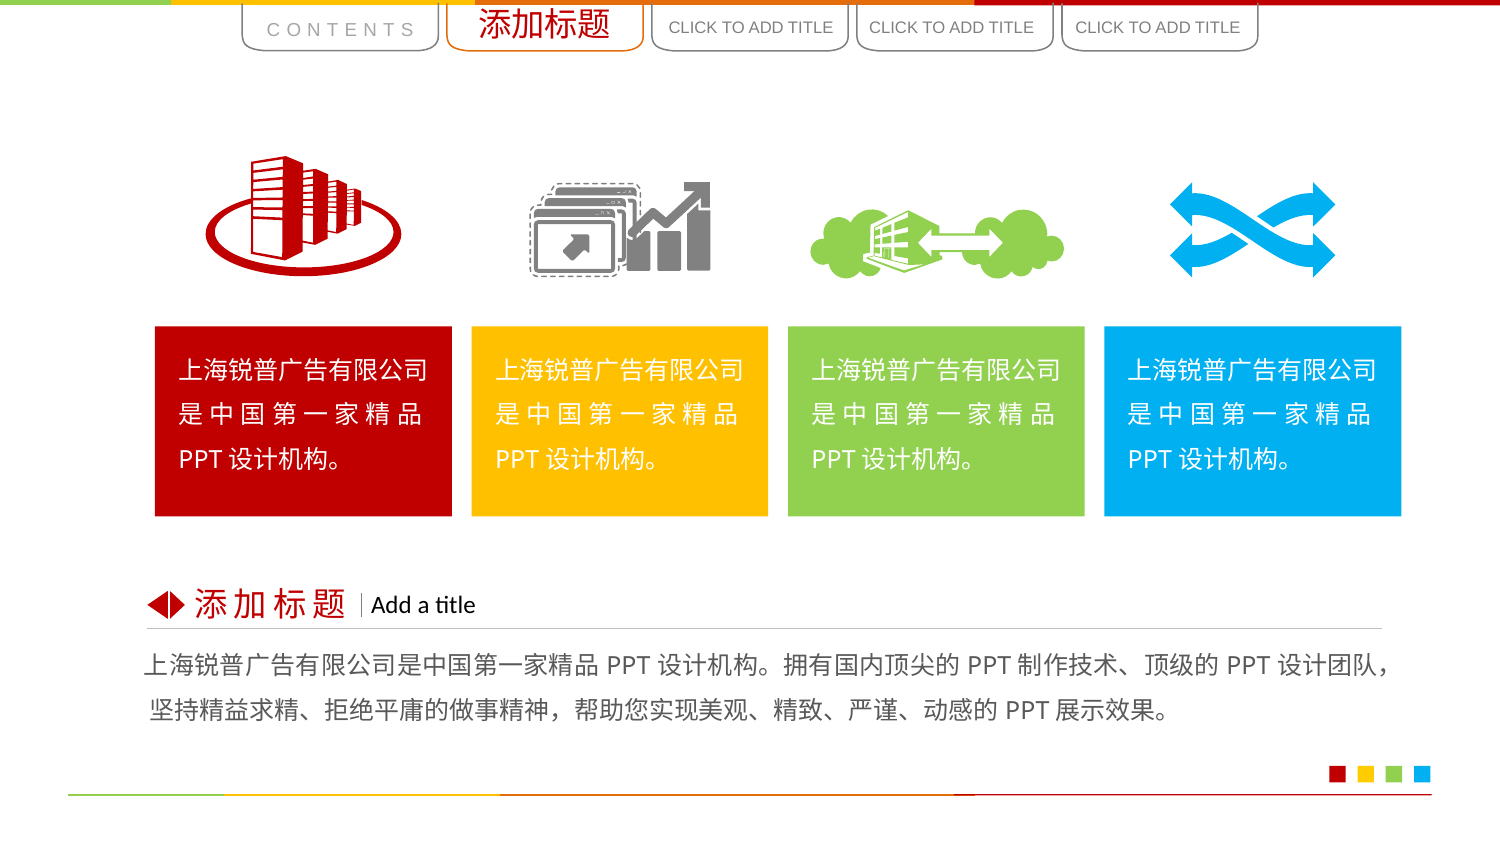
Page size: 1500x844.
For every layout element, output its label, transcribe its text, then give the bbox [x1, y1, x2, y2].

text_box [205, 155, 402, 277]
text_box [446, 0, 644, 52]
text_box [1170, 182, 1336, 278]
text_box [1355, 764, 1376, 785]
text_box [146, 575, 1382, 629]
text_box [529, 181, 711, 278]
text_box [1412, 764, 1432, 785]
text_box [1104, 326, 1402, 517]
text_box 上海锐普广告有限公司是中国第一家精品PPT设计机构。拥有国内顶尖的PPT制作技术、顶级的PPT设计团队， 坚持精益求精、拒绝平庸的做事精神，帮助您实现美观、精致、严谨、动感的PPT展示效果。 [129, 627, 1393, 732]
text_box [651, 2, 850, 52]
text_box [1384, 764, 1404, 785]
text_box [1327, 764, 1348, 785]
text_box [1058, 2, 1259, 52]
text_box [241, 2, 439, 51]
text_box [787, 326, 1085, 517]
text_box [866, 209, 1065, 279]
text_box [154, 326, 453, 517]
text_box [852, 2, 1054, 52]
text_box [810, 209, 889, 279]
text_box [471, 326, 769, 517]
